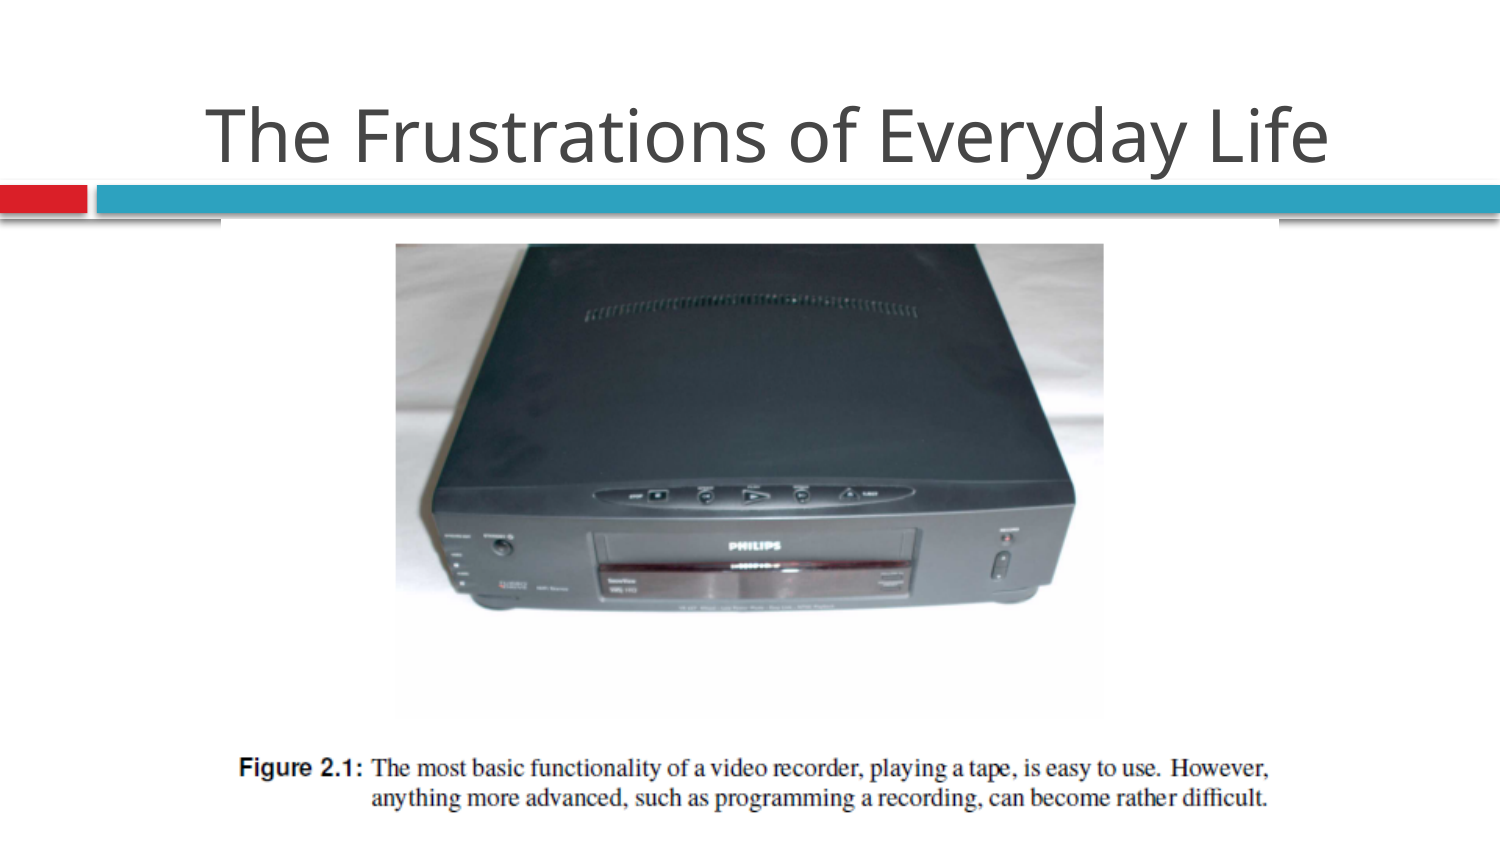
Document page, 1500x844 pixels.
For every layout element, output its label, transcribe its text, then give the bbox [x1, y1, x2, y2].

picture [220, 219, 1280, 836]
title The Frustrations of Everyday Life [99, 19, 1438, 185]
